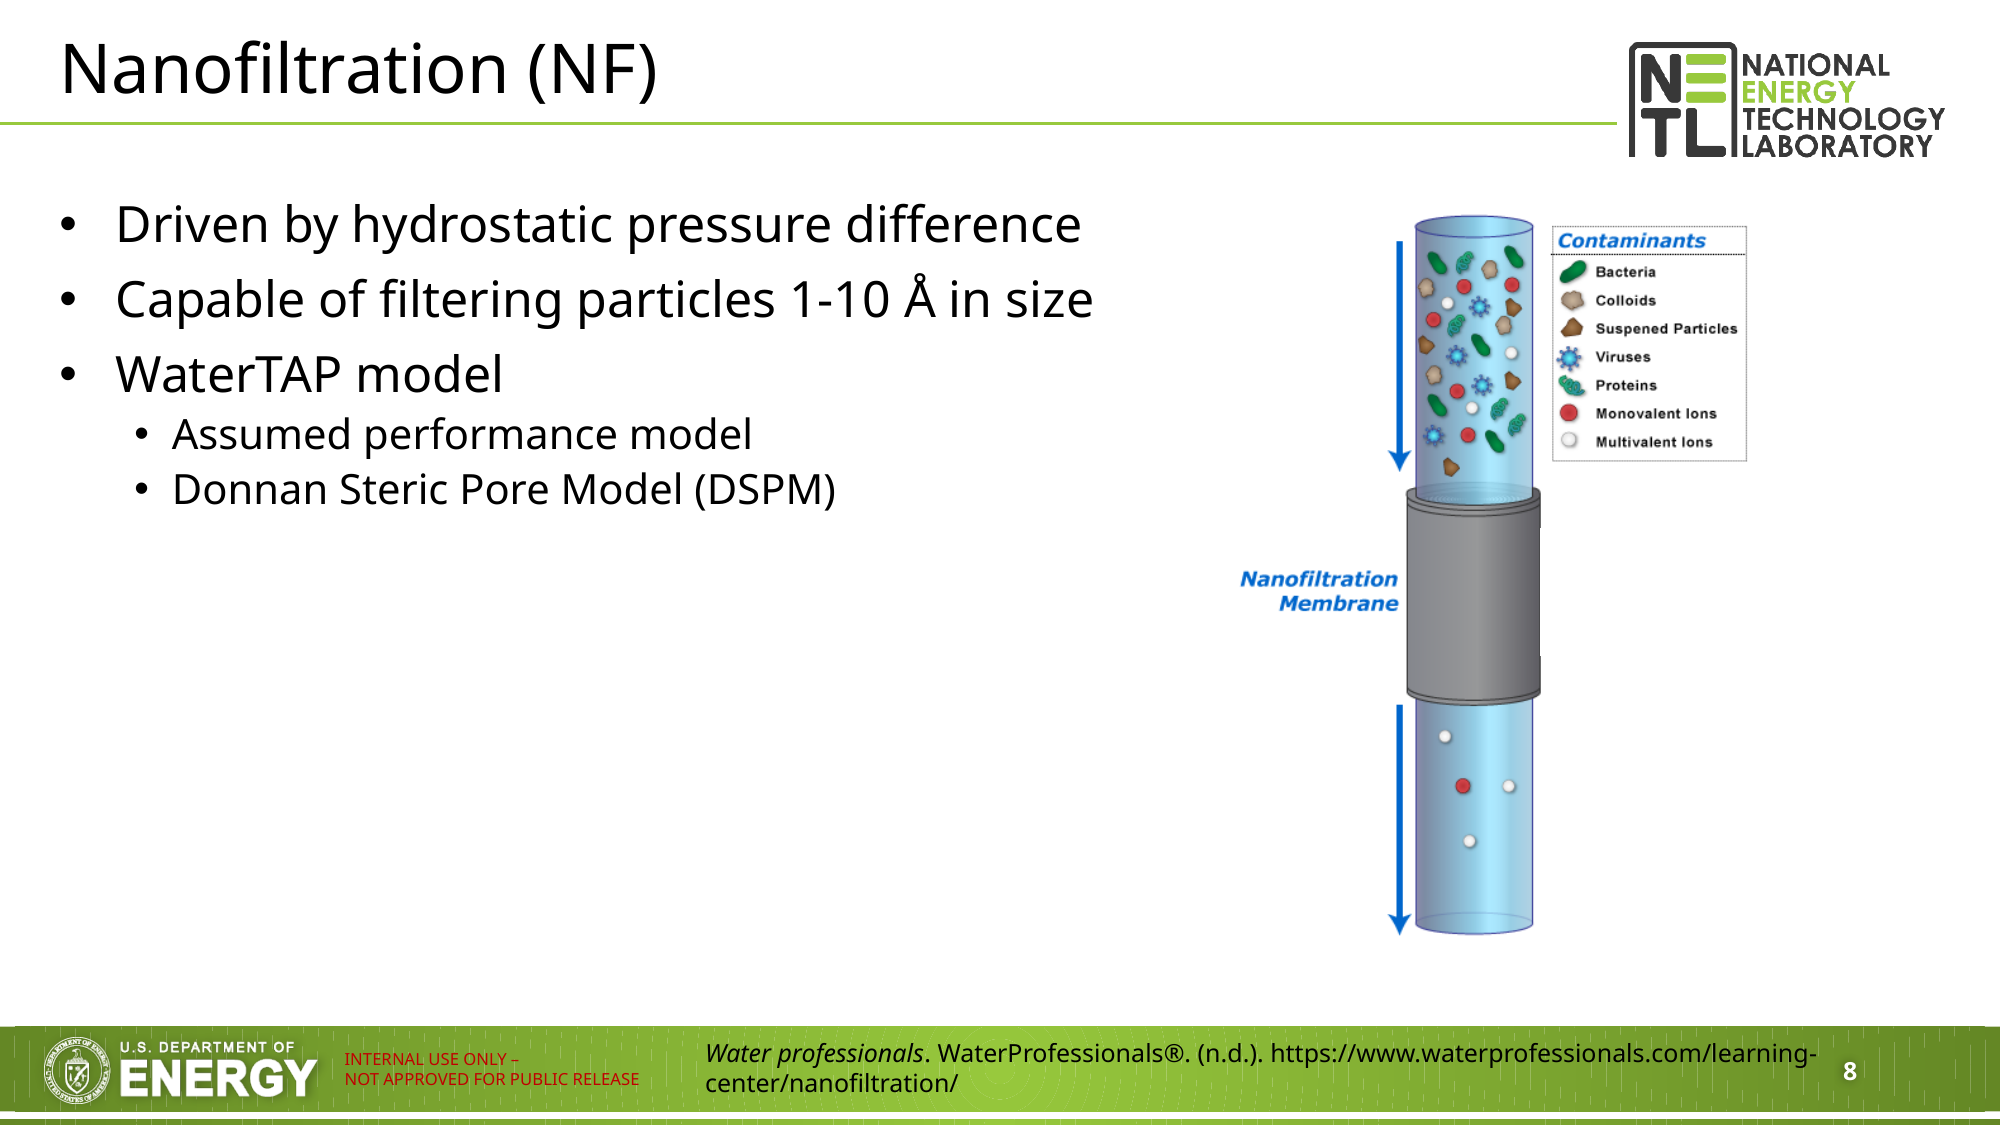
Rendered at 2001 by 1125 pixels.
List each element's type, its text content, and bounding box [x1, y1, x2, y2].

title Nanofiltration (NF) [44, 22, 1618, 121]
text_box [1220, 157, 1784, 942]
text_box Water professionals. WaterProfessionals®. (n.d.). https://www.waterprofessionals.com/learning-center/nanofiltration/ [690, 1030, 1903, 1105]
list Driven by hydrostatic pressure difference Capable of filtering particles 1-10 Å in size WaterTAP model Assumed performance model Donnan Steric Pore Model (DSPM) [44, 191, 1271, 984]
